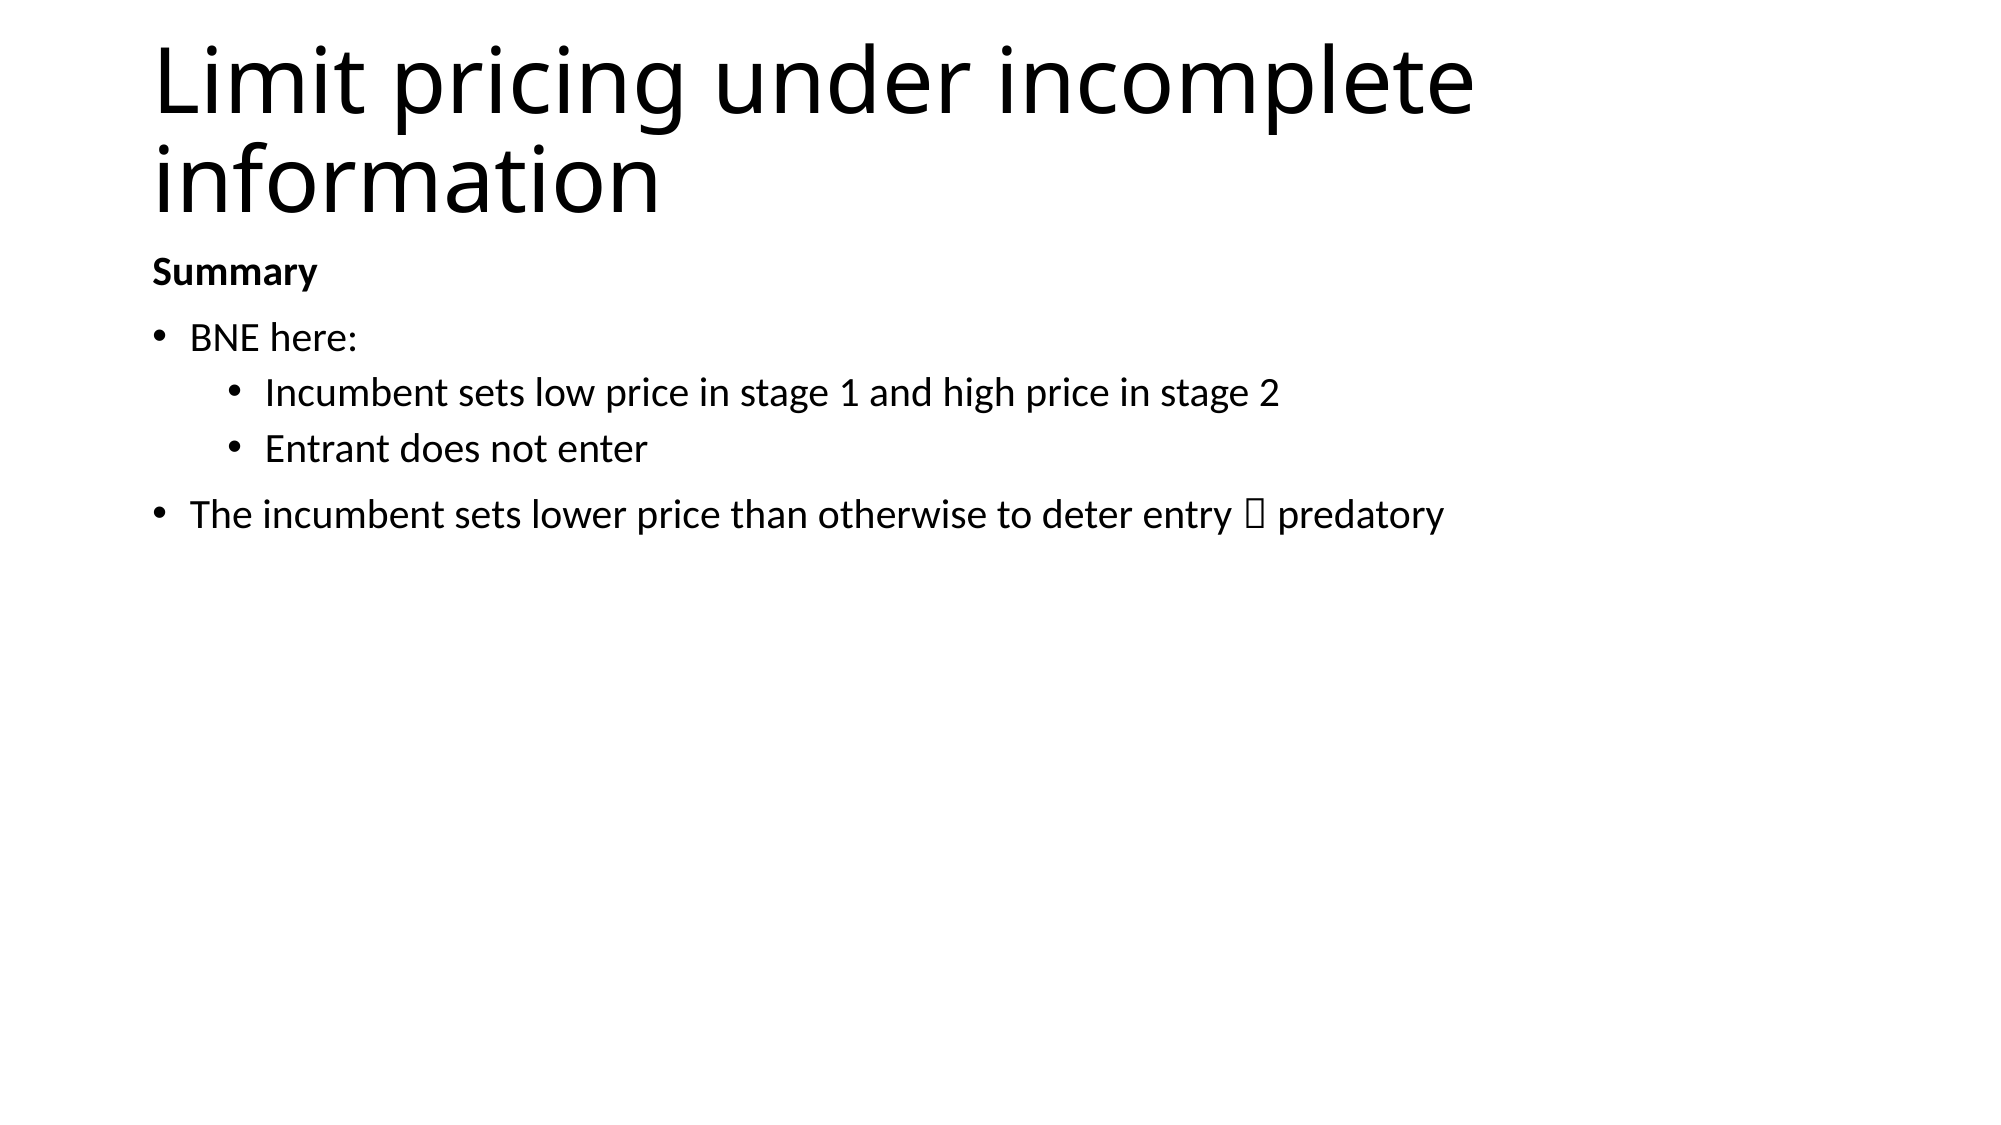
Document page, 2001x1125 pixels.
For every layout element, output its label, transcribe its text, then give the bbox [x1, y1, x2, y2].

title Limit pricing under incomplete information [137, 24, 1863, 242]
list Summary BNE here: Incumbent sets low price in stage 1 and high price in stage 2 Entrant does not enter The incumbent sets lower price than otherwise to deter entry  predatory [137, 241, 1898, 1017]
